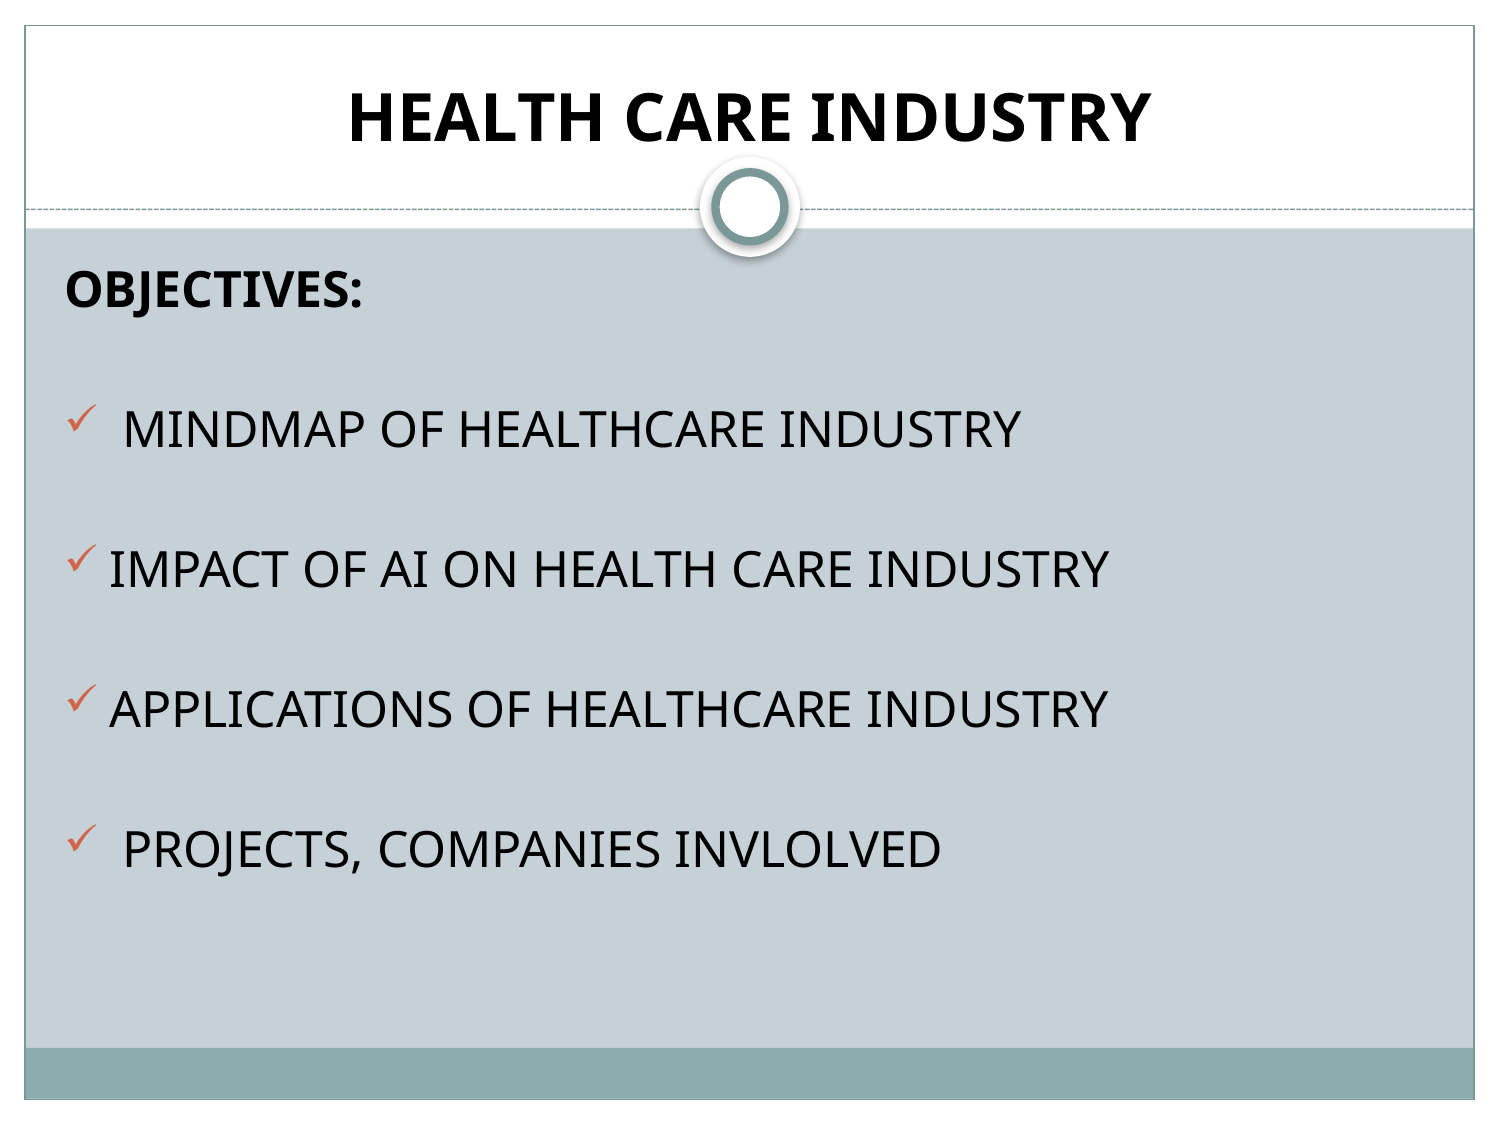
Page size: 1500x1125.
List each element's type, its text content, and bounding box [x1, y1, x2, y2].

list OBJECTIVES: MINDMAP OF HEALTHCARE INDUSTRY IMPACT OF AI ON HEALTH CARE INDUSTRY APPLICATIONS OF HEALTHCARE INDUSTRY PROJECTS, COMPANIES INVLOLVED [49, 250, 1445, 1001]
title HEALTH CARE INDUSTRY [49, 37, 1450, 162]
